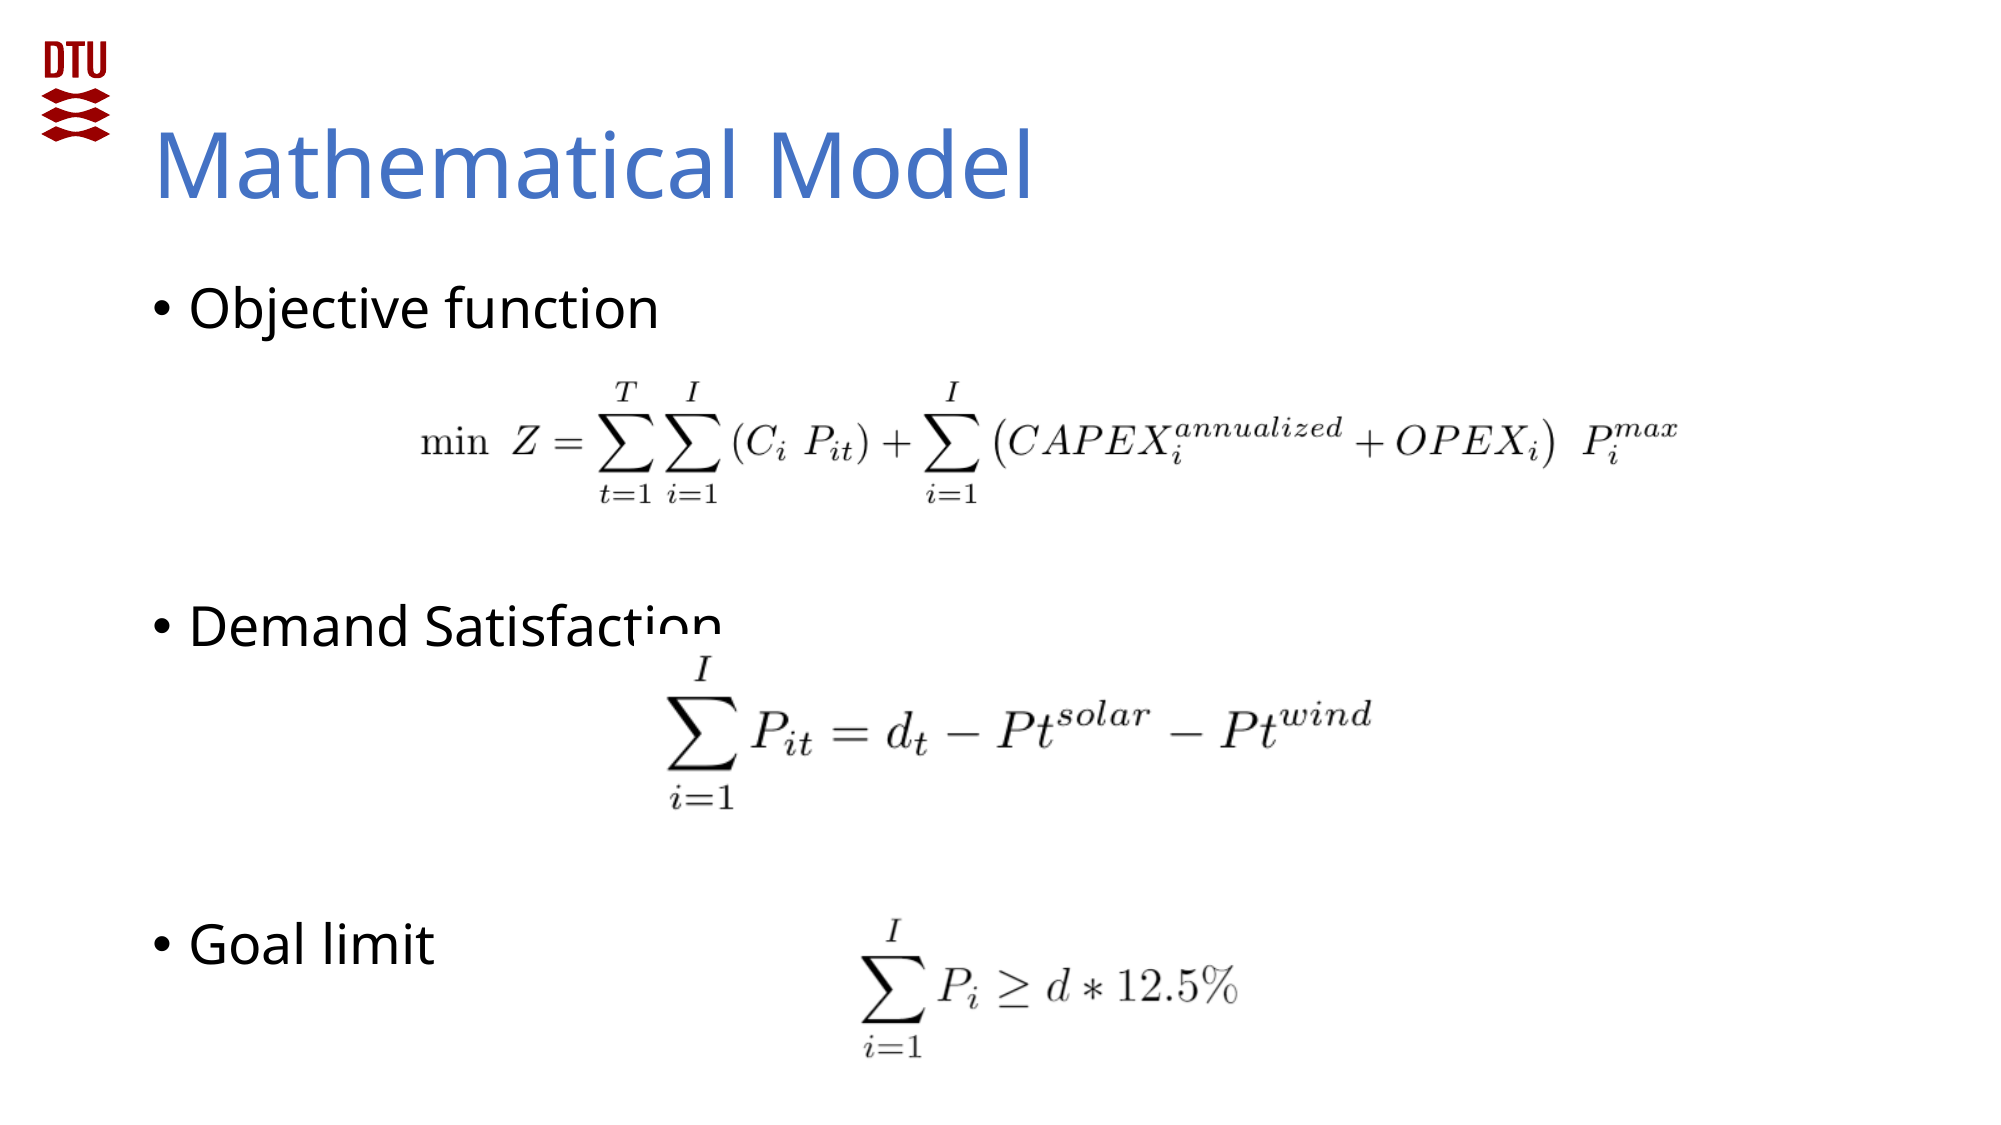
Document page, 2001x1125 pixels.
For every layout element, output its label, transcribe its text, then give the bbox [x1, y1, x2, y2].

picture [634, 634, 1407, 852]
title Mathematical Model [137, 59, 1863, 273]
picture [812, 897, 1261, 1085]
list Objective function Demand Satisfaction Goal limit [137, 273, 1863, 988]
picture [381, 364, 1714, 537]
